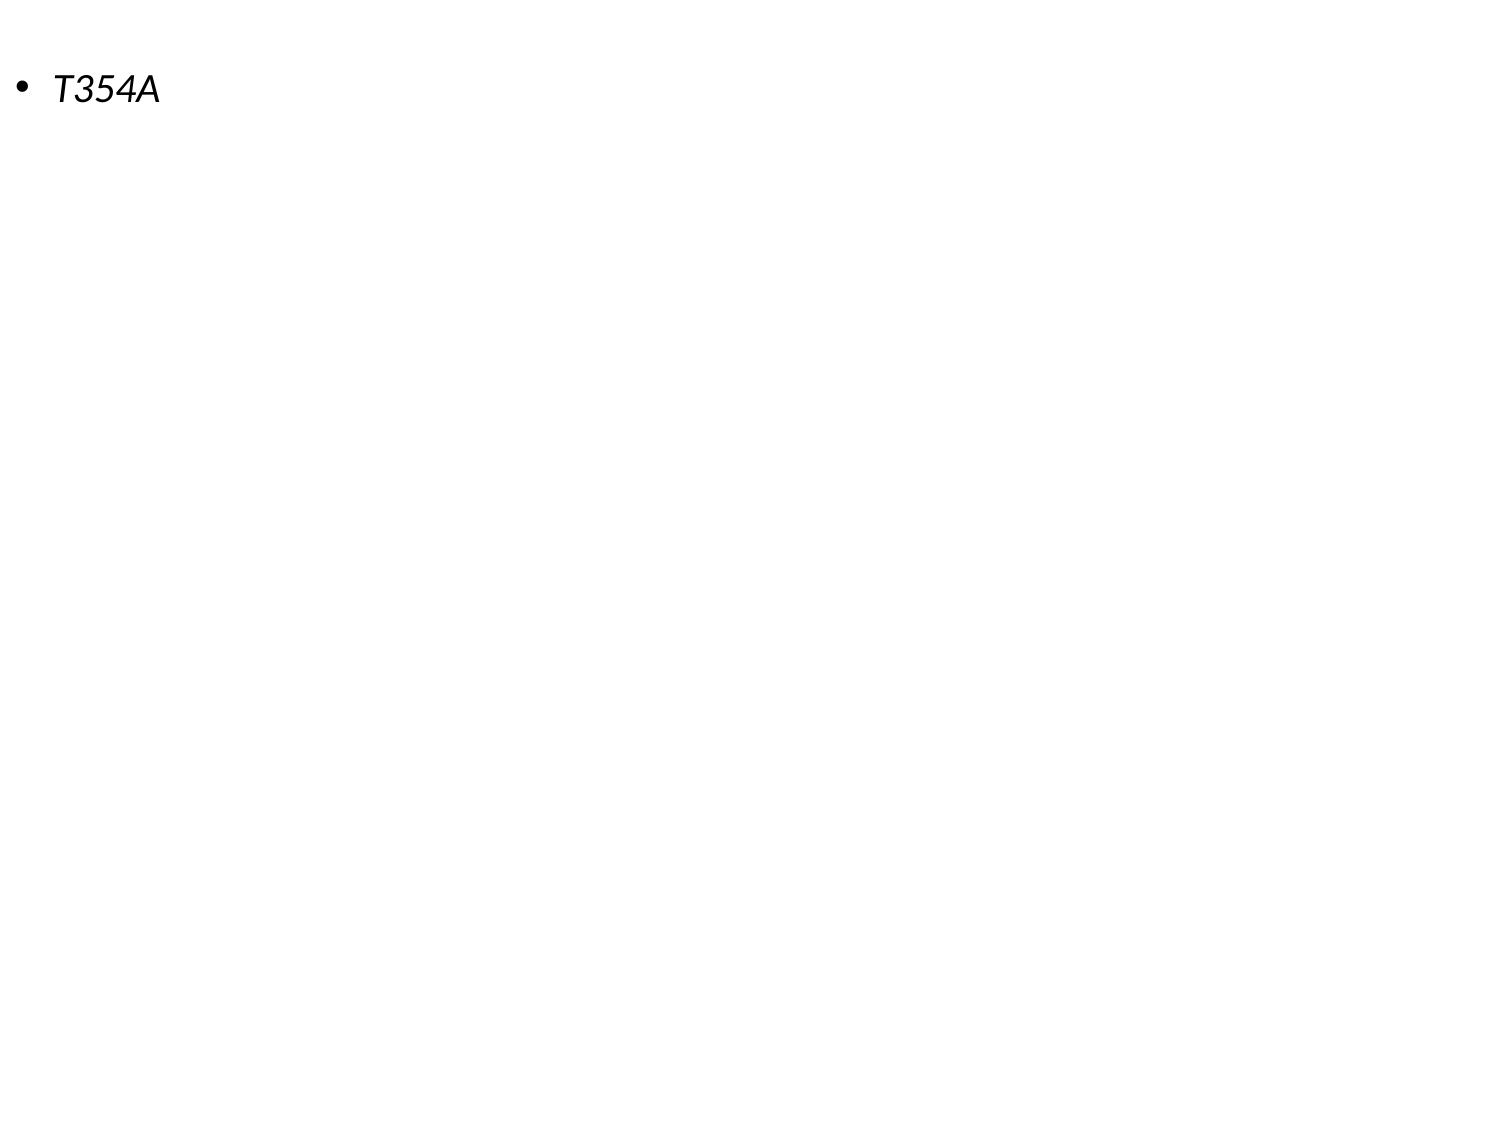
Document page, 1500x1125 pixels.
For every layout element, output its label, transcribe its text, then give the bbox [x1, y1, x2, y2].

text_box T354A [0, 58, 1294, 186]
